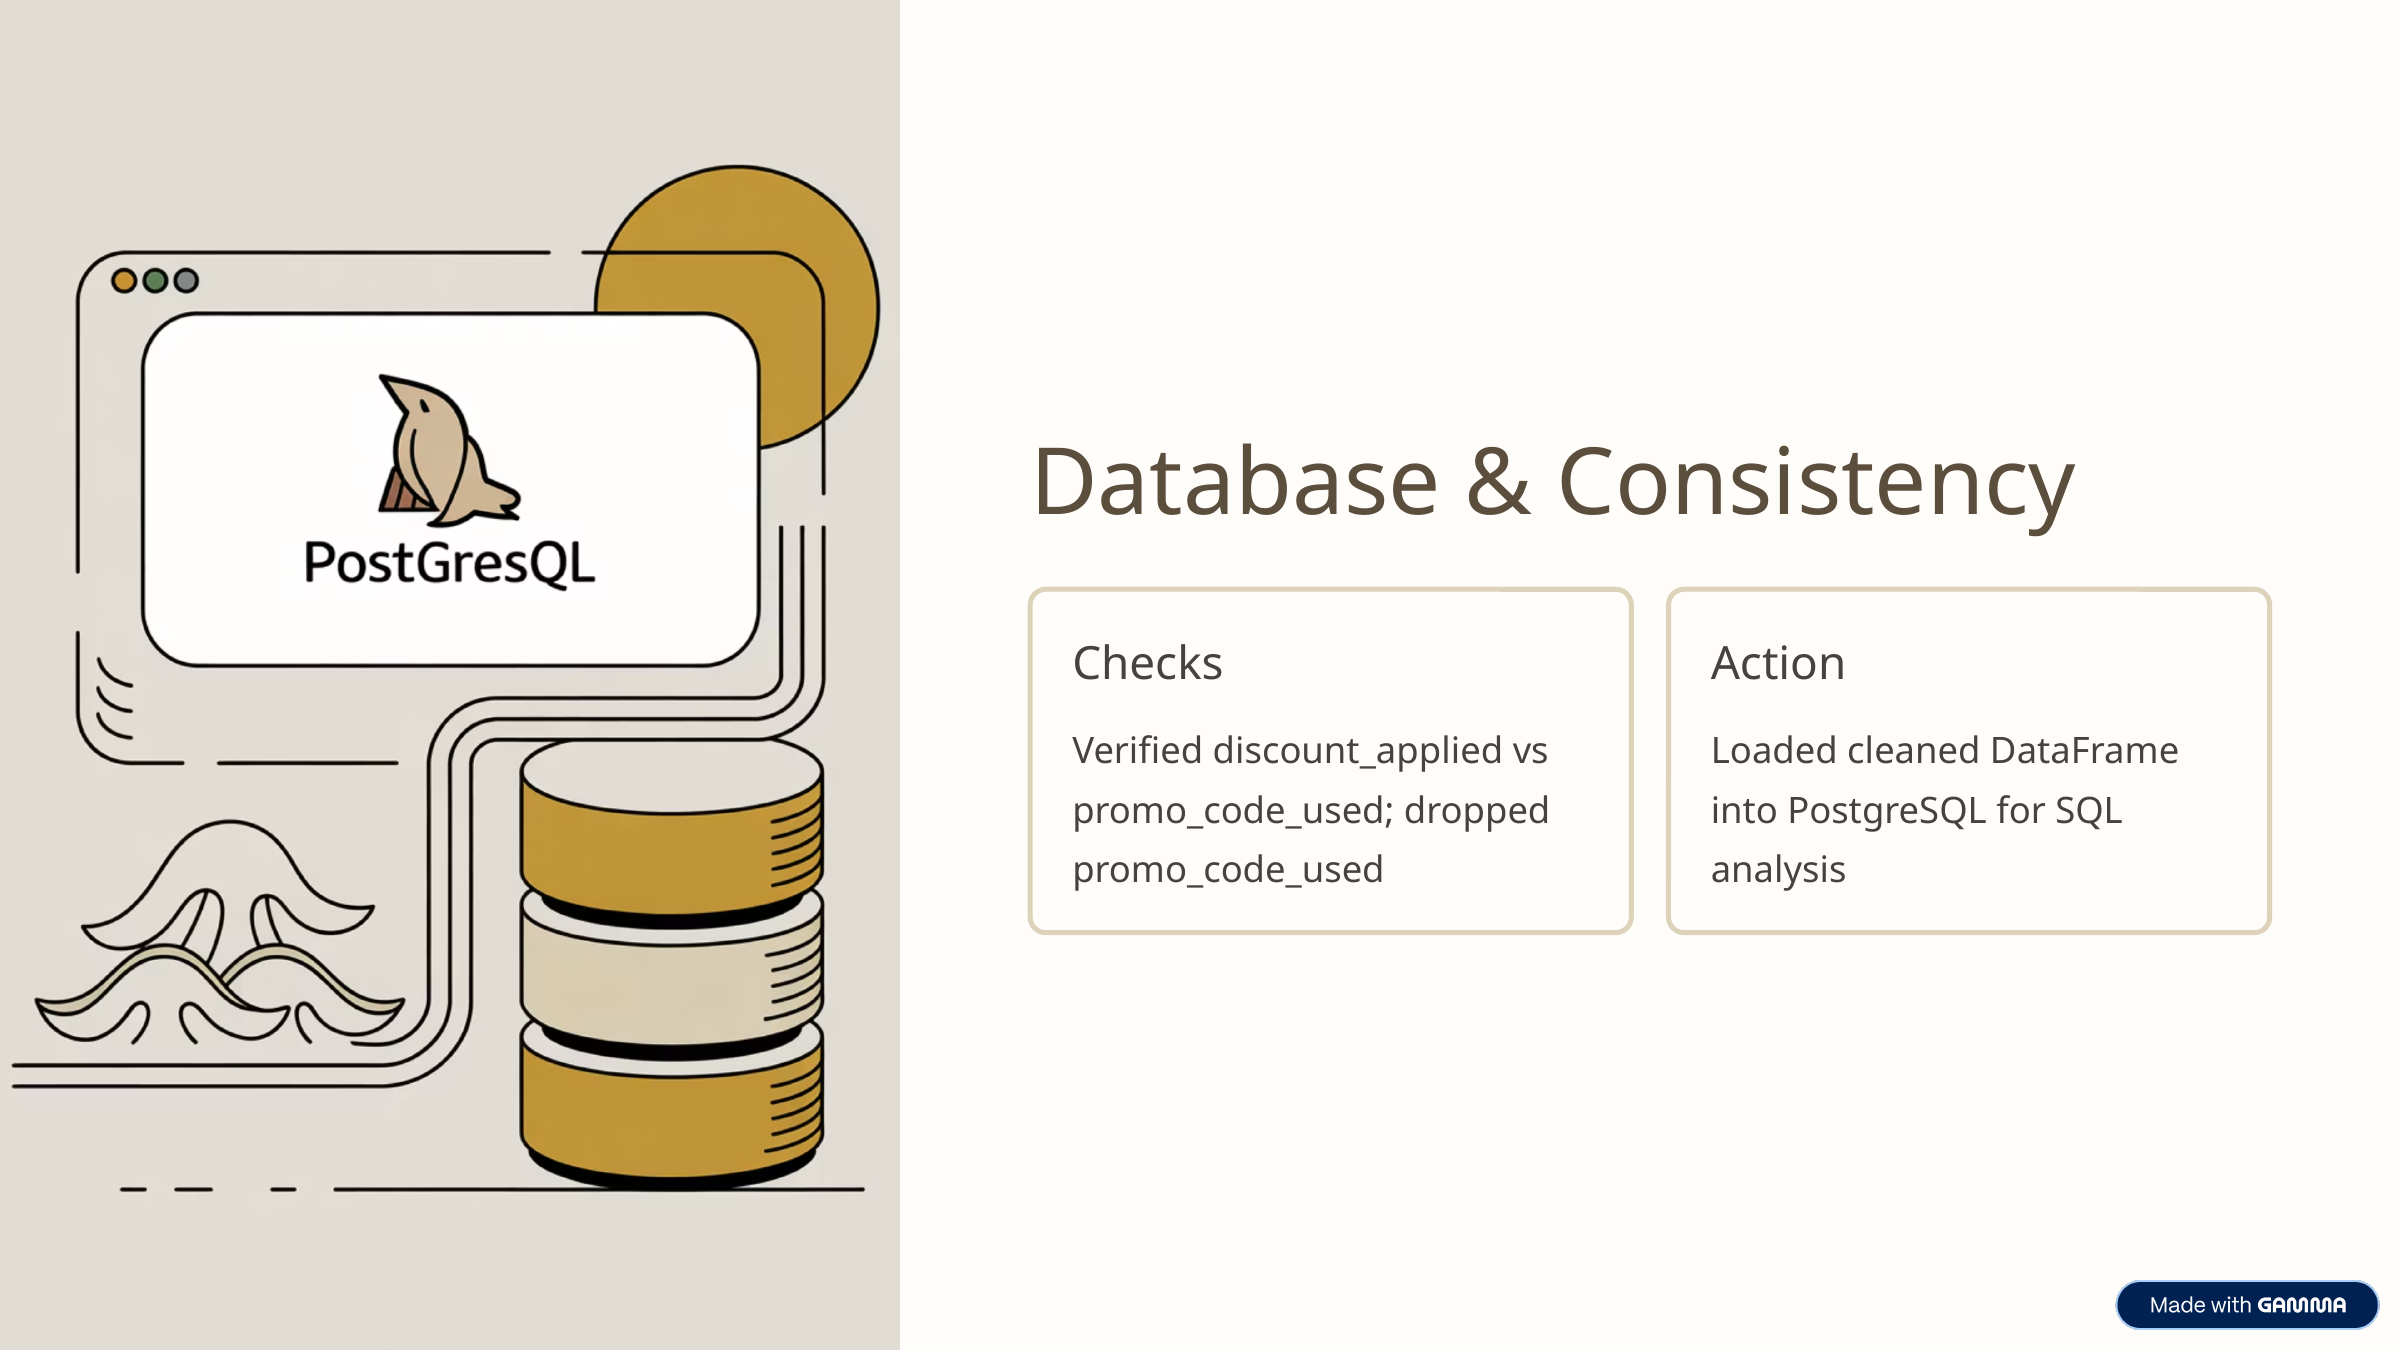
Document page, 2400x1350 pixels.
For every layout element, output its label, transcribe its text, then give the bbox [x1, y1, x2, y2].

text_box [1668, 589, 2270, 933]
text_box Database & Consistency [1030, 417, 2171, 534]
picture [2106, 1271, 2389, 1339]
picture [0, 0, 900, 1350]
text_box [1030, 589, 1632, 933]
text_box Verified discount_applied vs promo_code_used; dropped promo_code_used [1072, 711, 1590, 891]
text_box Loaded cleaned DataFrame into PostgreSQL for SQL analysis [1710, 711, 2228, 891]
text_box Action [1710, 631, 2176, 690]
text_box Checks [1072, 631, 1538, 690]
